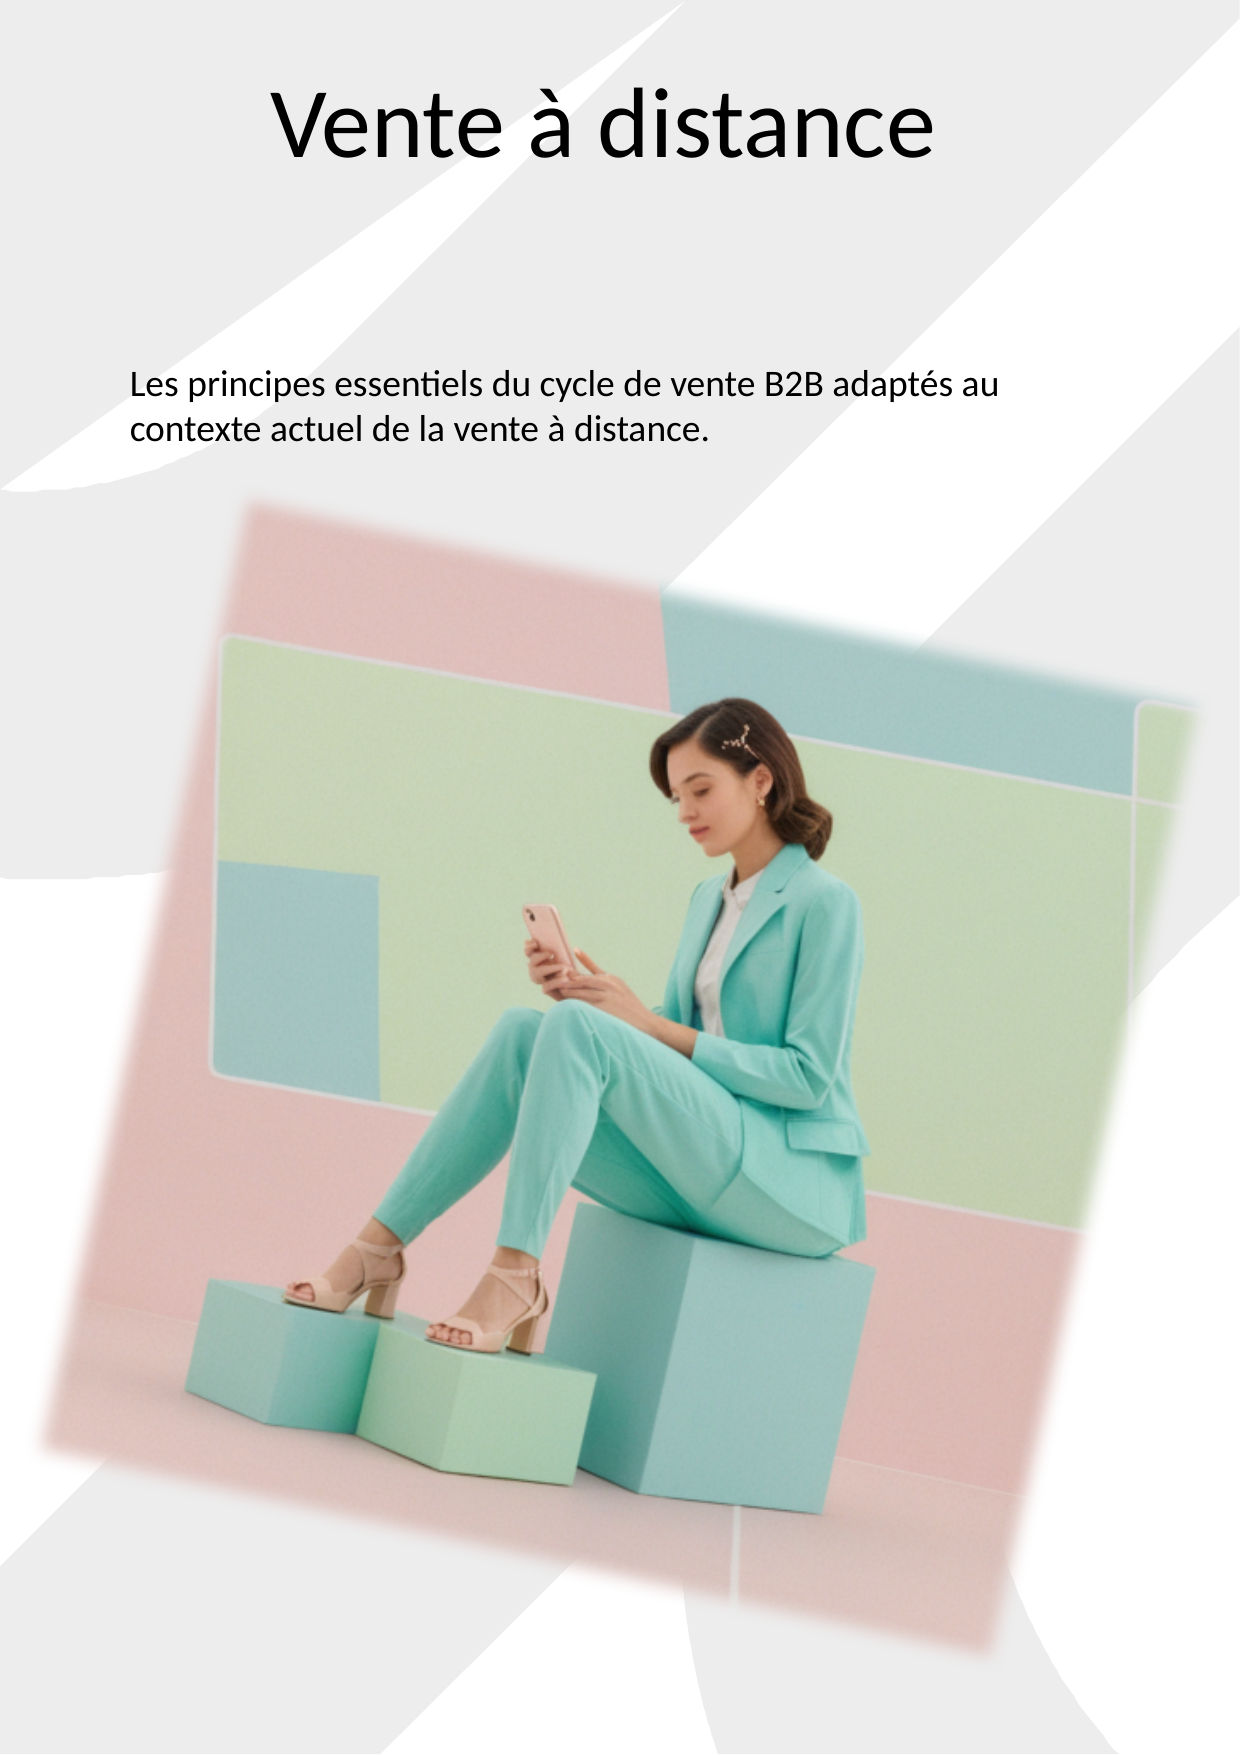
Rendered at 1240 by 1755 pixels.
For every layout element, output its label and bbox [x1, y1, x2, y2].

text_box [0, 0, 1240, 1755]
